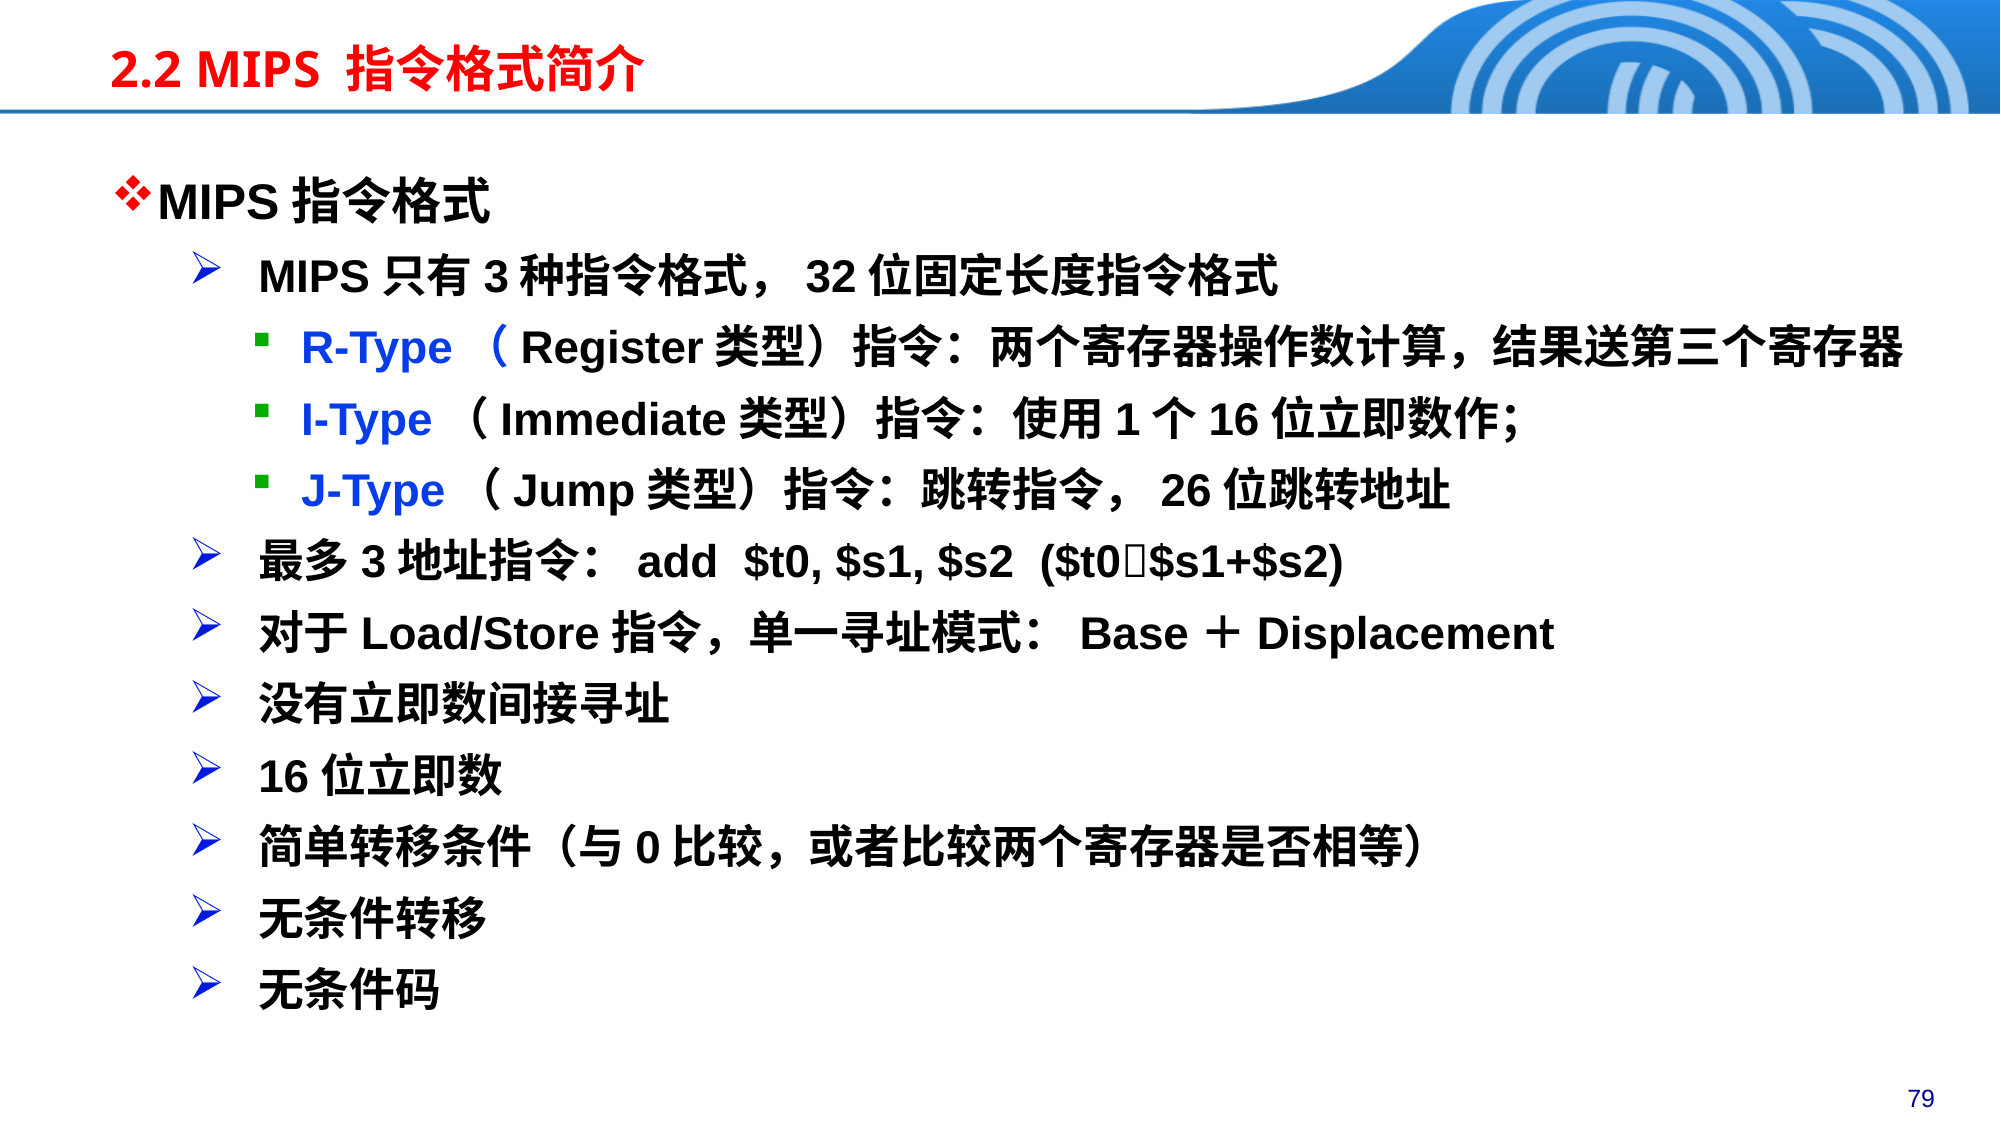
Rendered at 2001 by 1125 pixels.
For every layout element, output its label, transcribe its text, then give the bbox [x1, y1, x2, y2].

picture [0, 0, 2000, 114]
title 2.2 MIPS 指令格式简介 [99, 40, 1264, 103]
list MIPS指令格式 MIPS只有3种指令格式，32位固定长度指令格式 R-Type（Register类型）指令：两个寄存器操作数计算，结果送第三个寄存器 I-Type（Immediate类型）指令：使用1个16位立即数作； J-Type（Jump类型）指令：跳转指令，26位跳转地址 最多3地址指令：add $t0, $s1, $s2 ($t0$s1+$s2) 对于Load/Store指令，单一寻址模式：Base＋Displacement 没有立即数间接寻址 16位立即数 简单转移条件（与0比较，或者比较两个寄存器是否相等） 无条件转移 无条件码 [99, 147, 1958, 1125]
